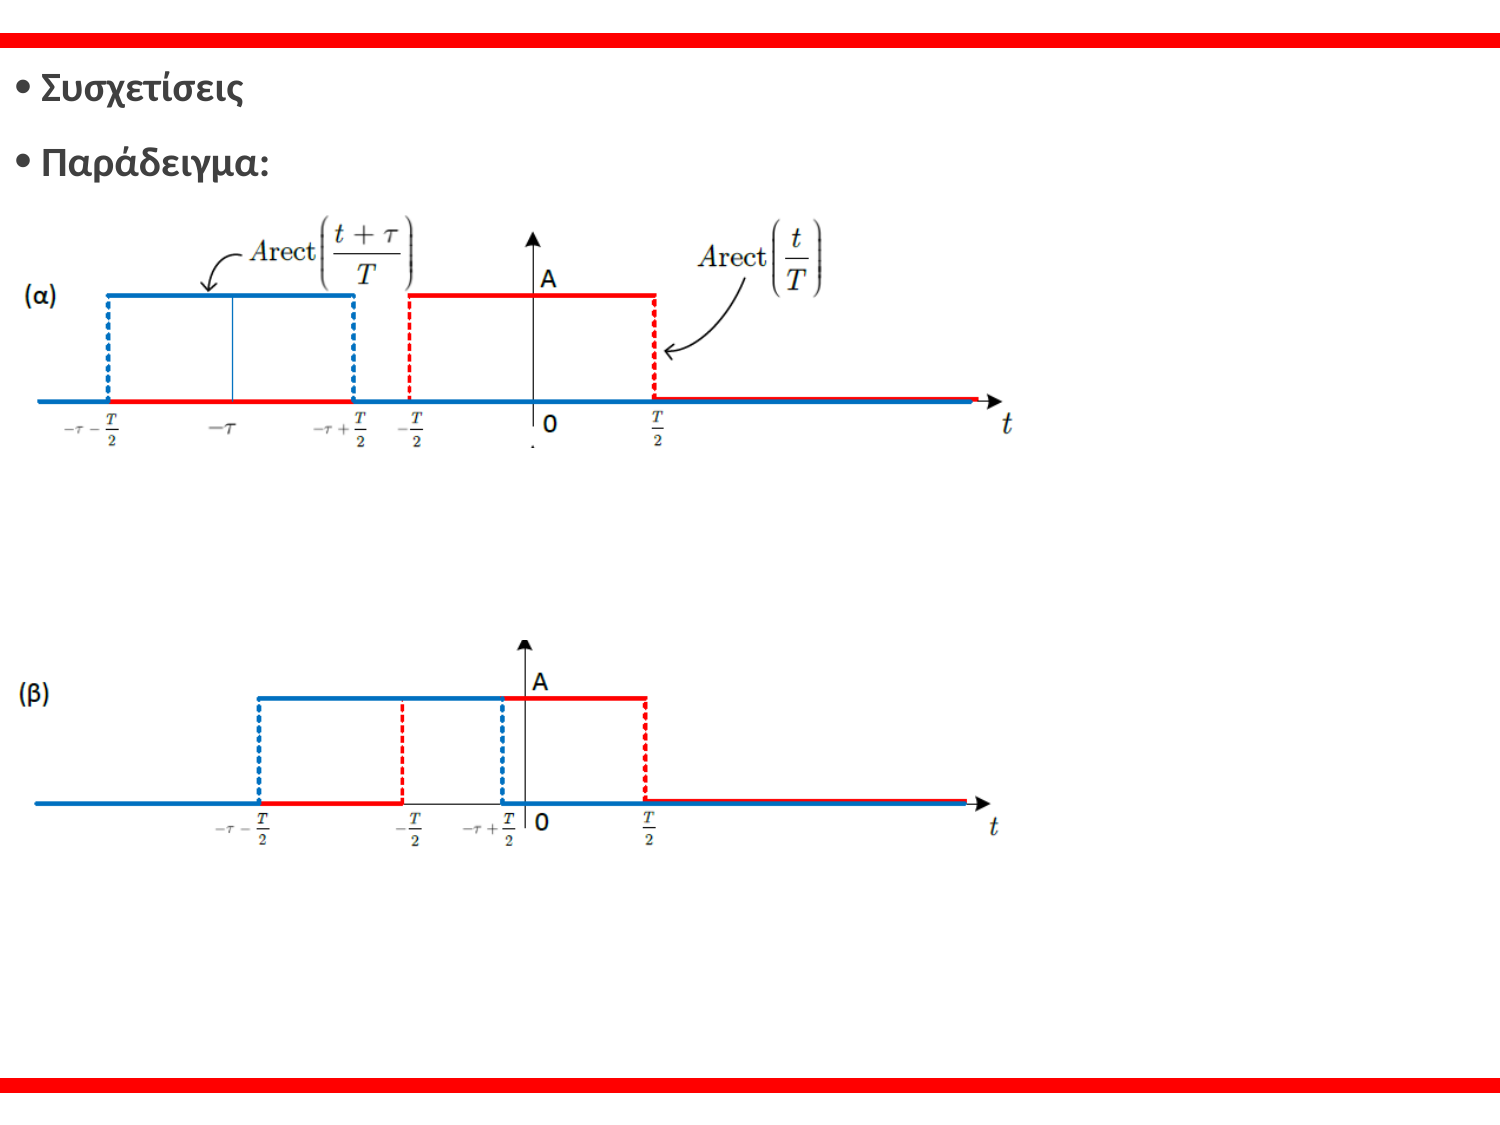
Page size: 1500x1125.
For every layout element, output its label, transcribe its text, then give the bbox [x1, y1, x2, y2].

text_box [0, 1078, 1500, 1093]
text_box [0, 33, 1500, 48]
picture [14, 206, 1027, 448]
list Συσχετίσεις Παράδειγμα: [14, 58, 1484, 1078]
picture [14, 639, 1019, 854]
